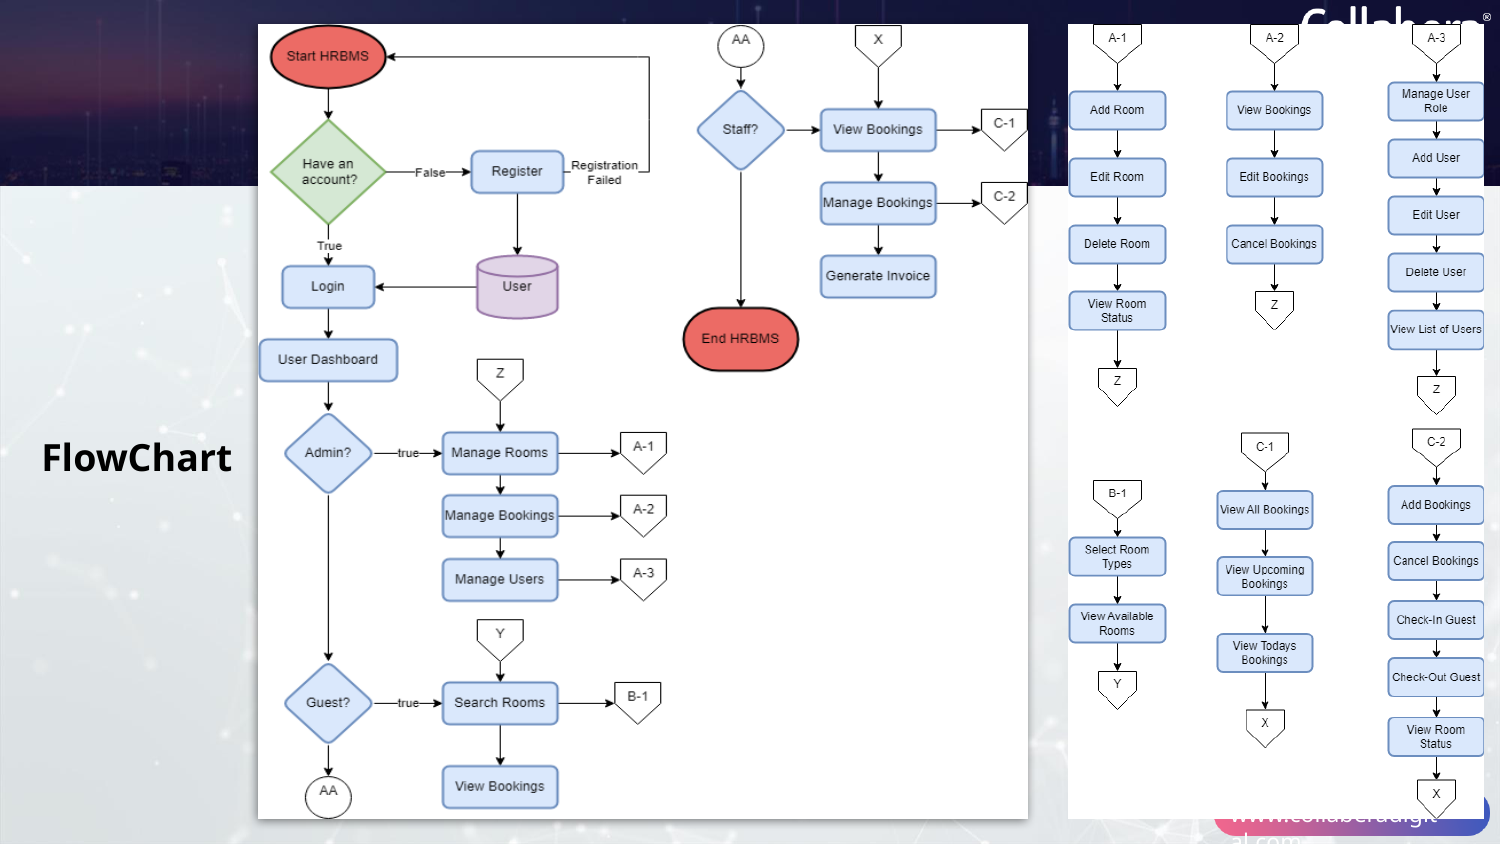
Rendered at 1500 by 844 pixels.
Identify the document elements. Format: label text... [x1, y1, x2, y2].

picture [1269, 839, 1277, 844]
text_box FlowChart [0, 428, 252, 485]
picture [0, 0, 1500, 844]
